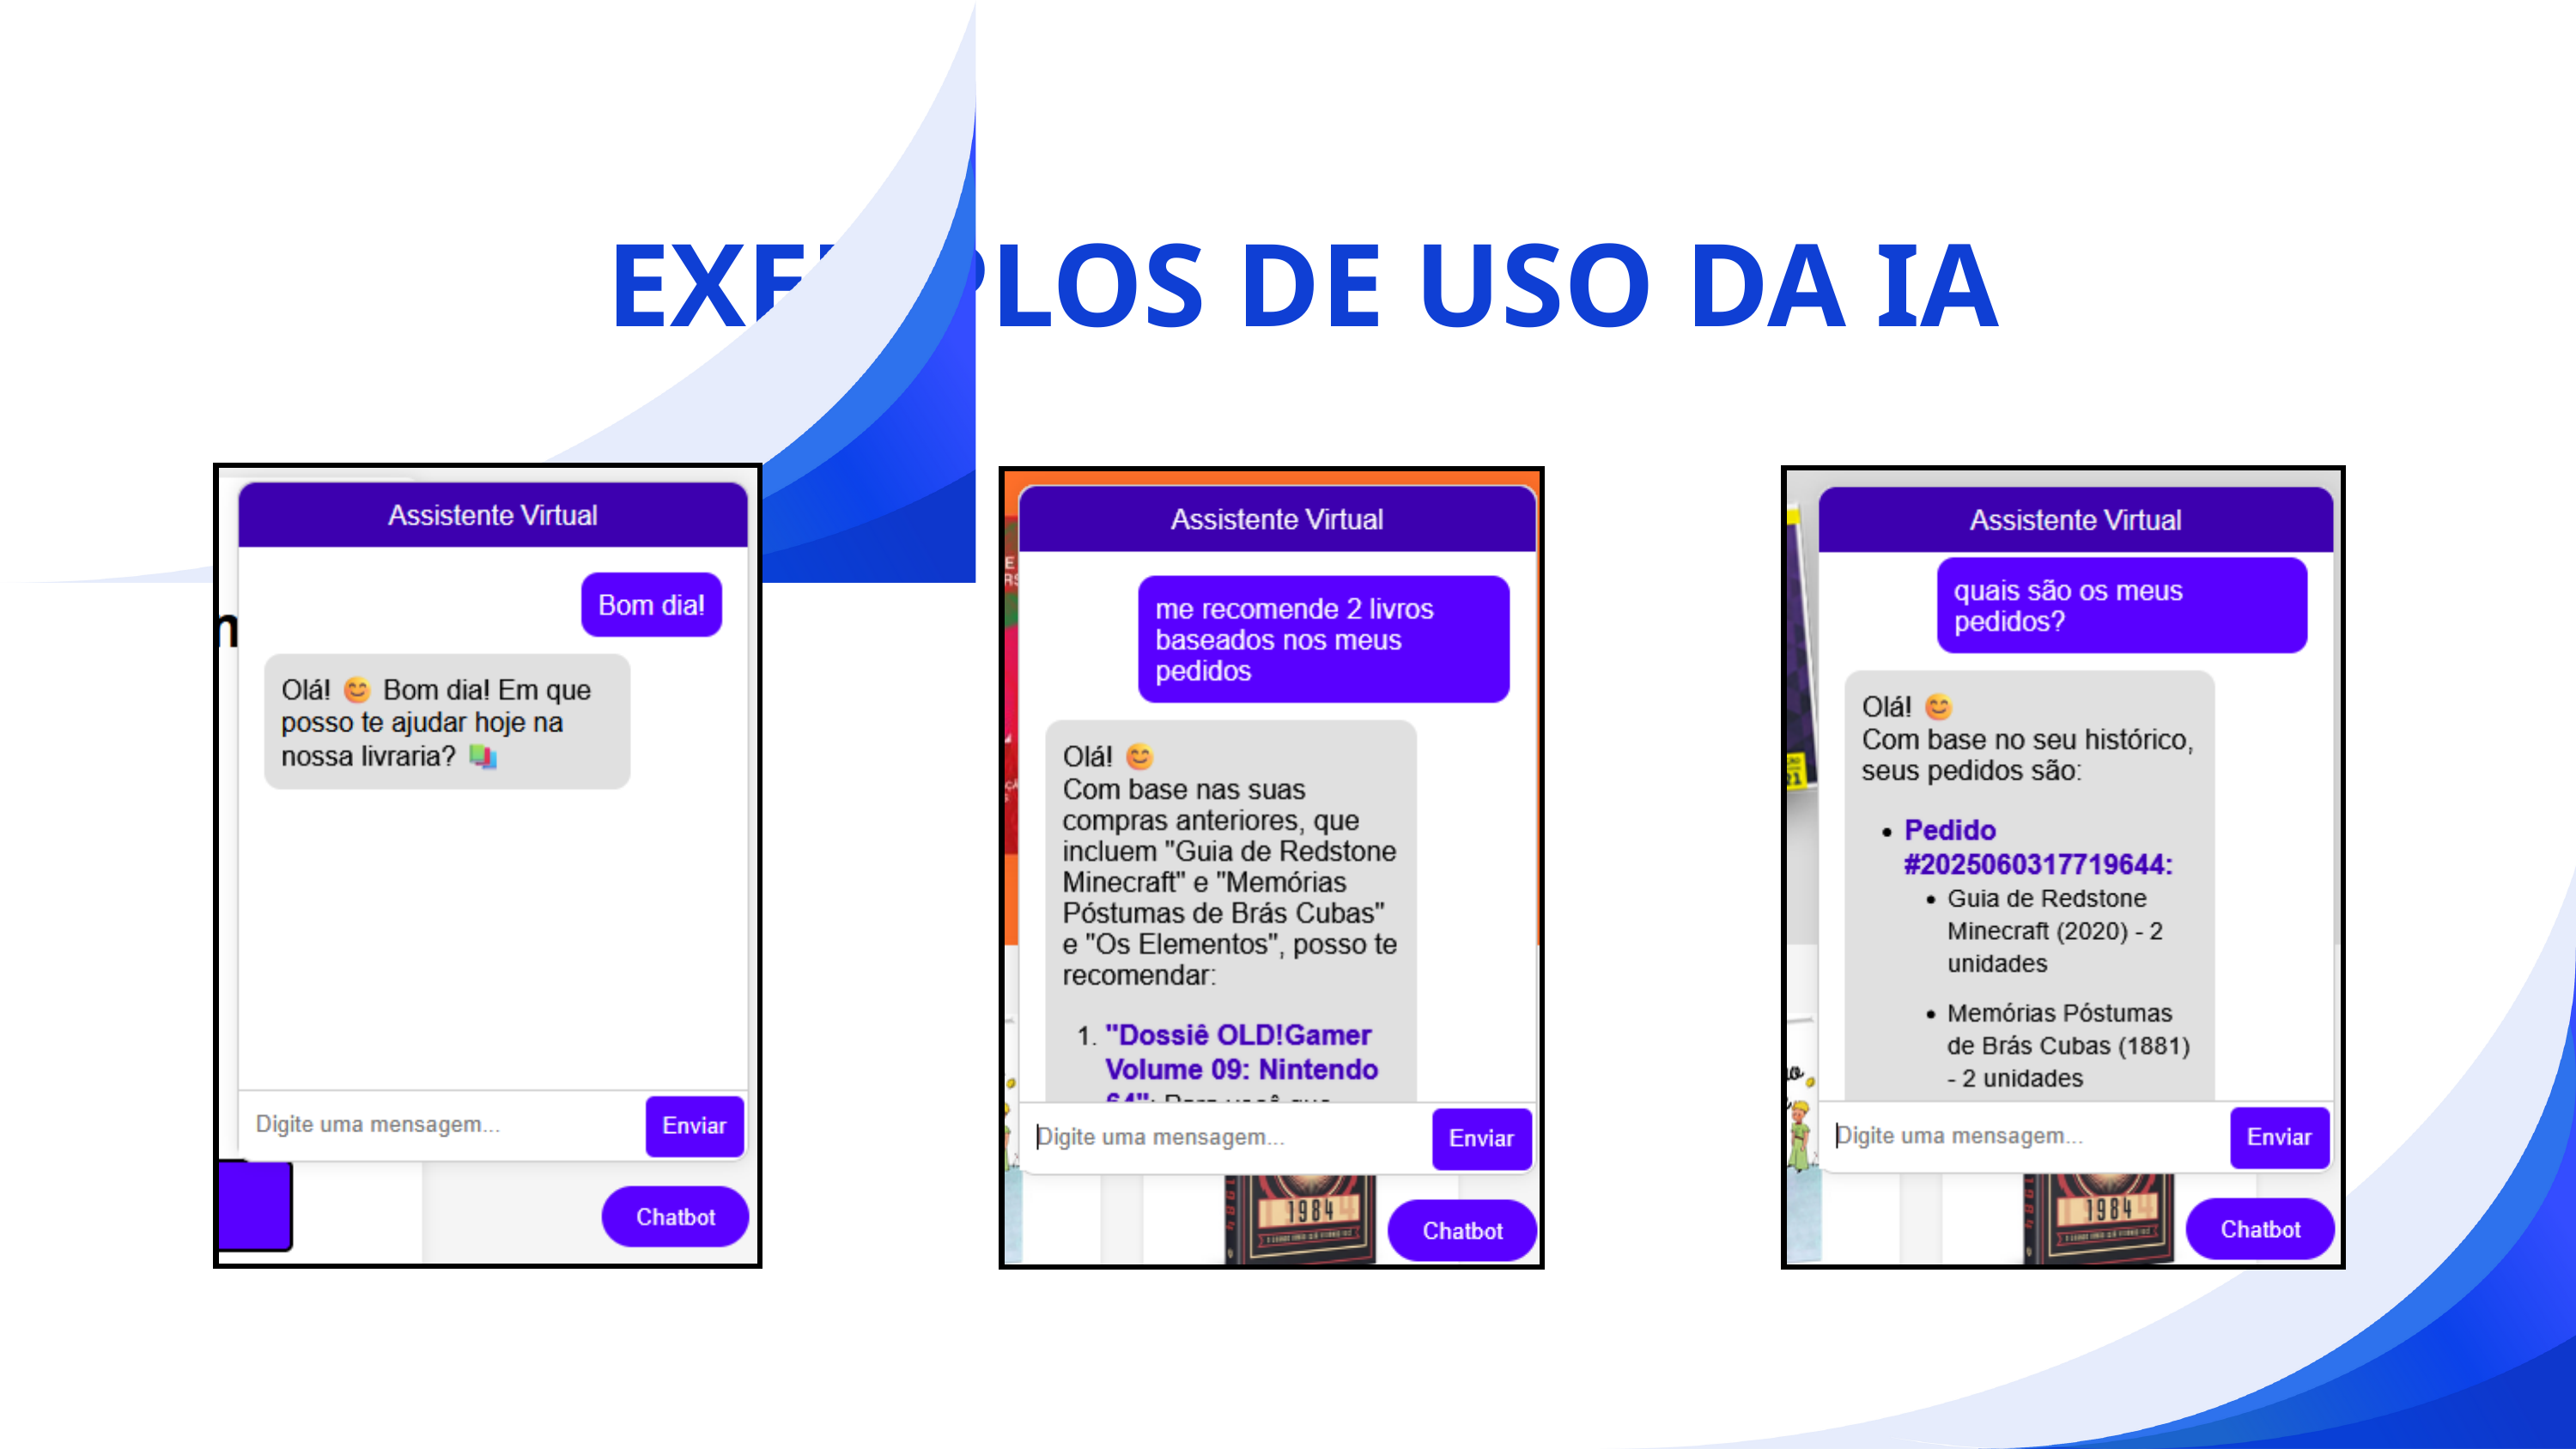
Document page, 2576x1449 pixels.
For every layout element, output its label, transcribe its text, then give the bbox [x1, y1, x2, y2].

text_box EXEMPLOS DE USO DA IA [976, 189, 2210, 350]
text_box [1600, 865, 2576, 1449]
text_box [1783, 467, 2344, 1267]
text_box [0, 0, 976, 584]
text_box [216, 464, 760, 1266]
text_box [1001, 468, 1543, 1267]
